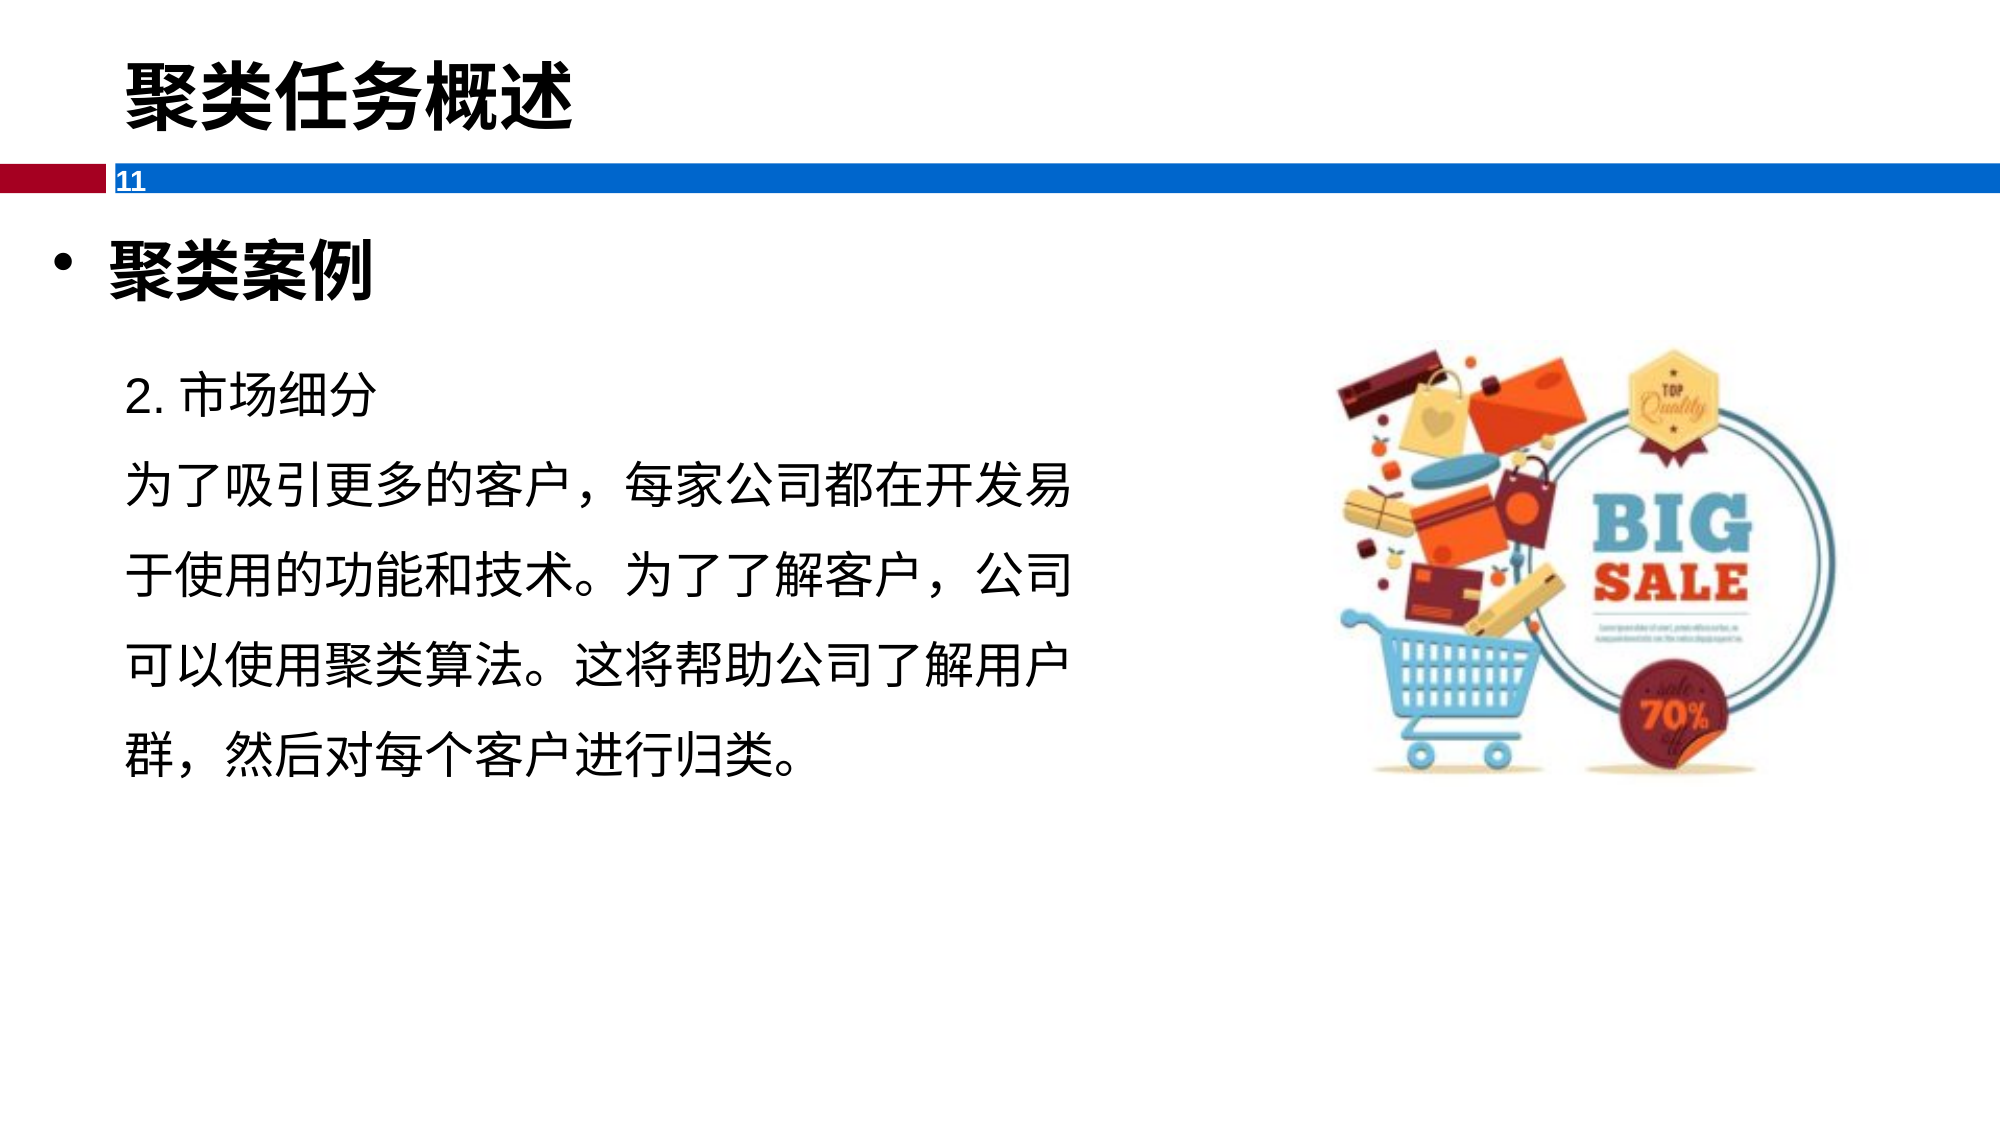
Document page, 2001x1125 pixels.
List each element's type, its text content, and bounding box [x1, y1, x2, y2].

title 聚类任务概述 [109, 38, 2000, 150]
list 聚类案例 [37, 221, 1838, 965]
picture [1268, 340, 1894, 787]
